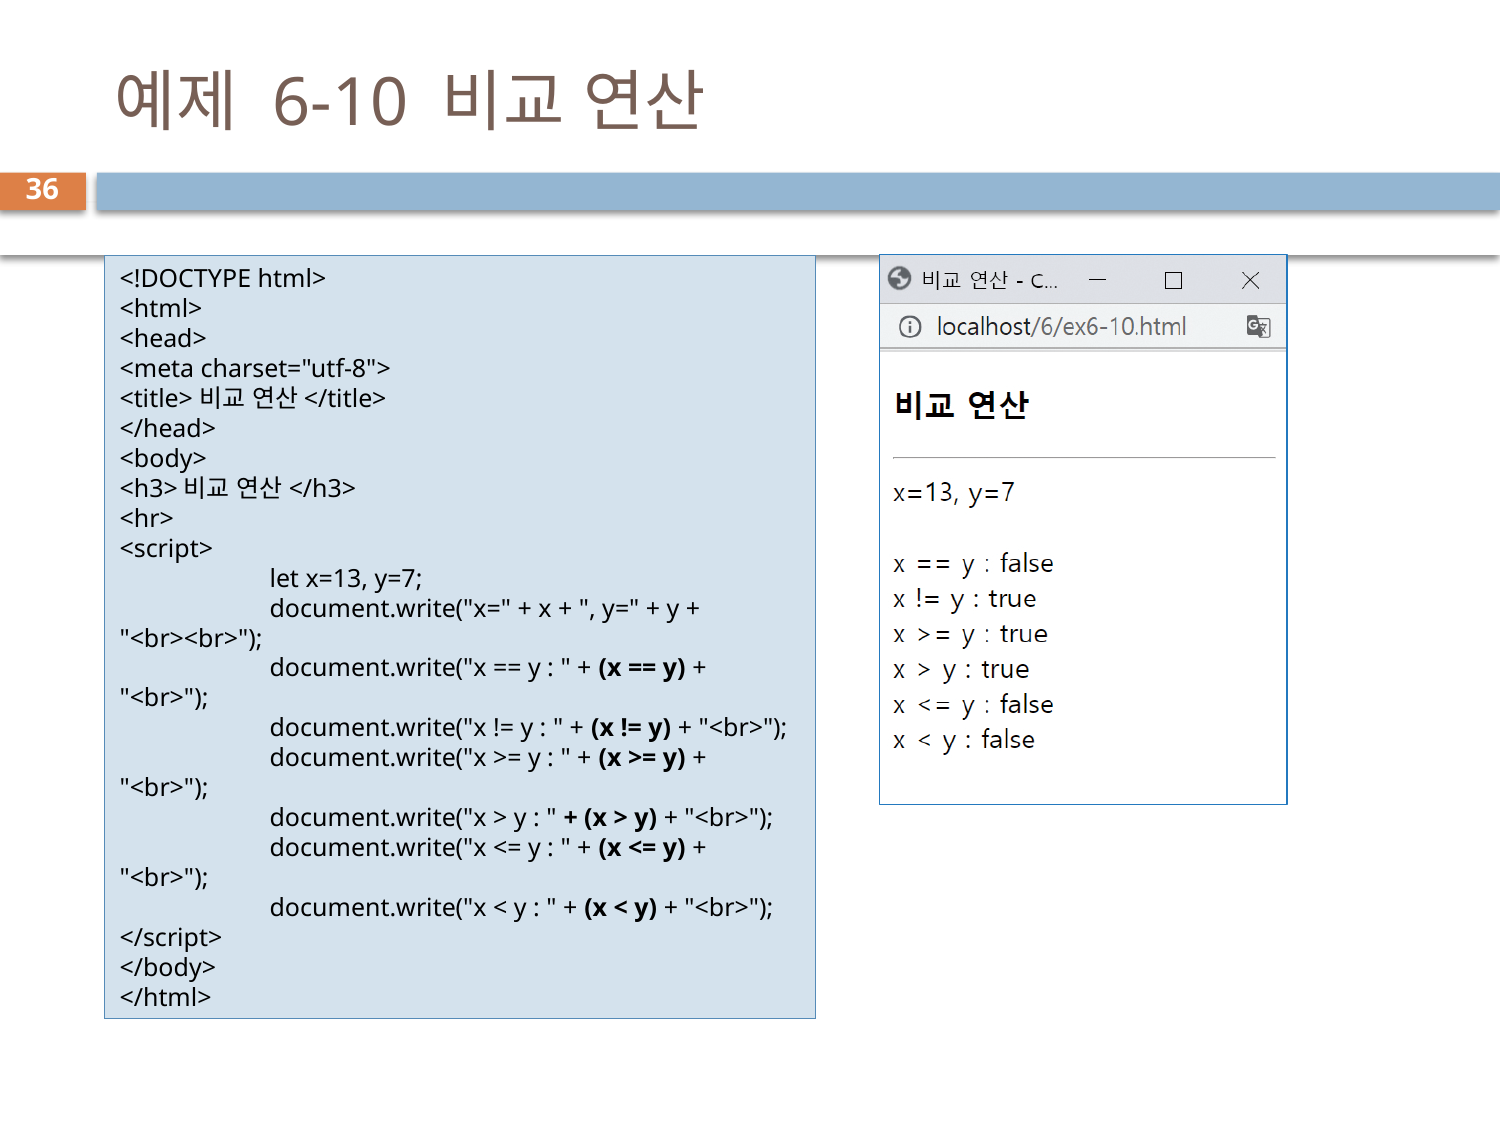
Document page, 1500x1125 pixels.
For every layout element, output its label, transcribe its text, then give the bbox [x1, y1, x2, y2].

text_box <!DOCTYPE html> <html> <head> <meta charset="utf-8"> <title>비교 연산</title> </head> <body> <h3>비교 연산</h3> <hr> <script> let x=13, y=7; document.write("x=" + x + ", y=" + y + "<br><br>"); document.write("x == y : " + (x == y) + "<br>"); document.write("x != y : " + (x != y) + "<br>"); document.write("x >= y : " + (x >= y) + "<br>"); document.write("x > y : " + (x > y) + "<br>"); document.write("x <= y : " + (x <= y) + "<br>"); document.write("x < y : " + (x < y) + "<br>"); </script> </body> </html> [104, 255, 816, 1019]
title 예제 6-10 비교 연산 [99, 37, 1438, 161]
slide_number 36 [0, 170, 87, 211]
picture [879, 254, 1287, 805]
